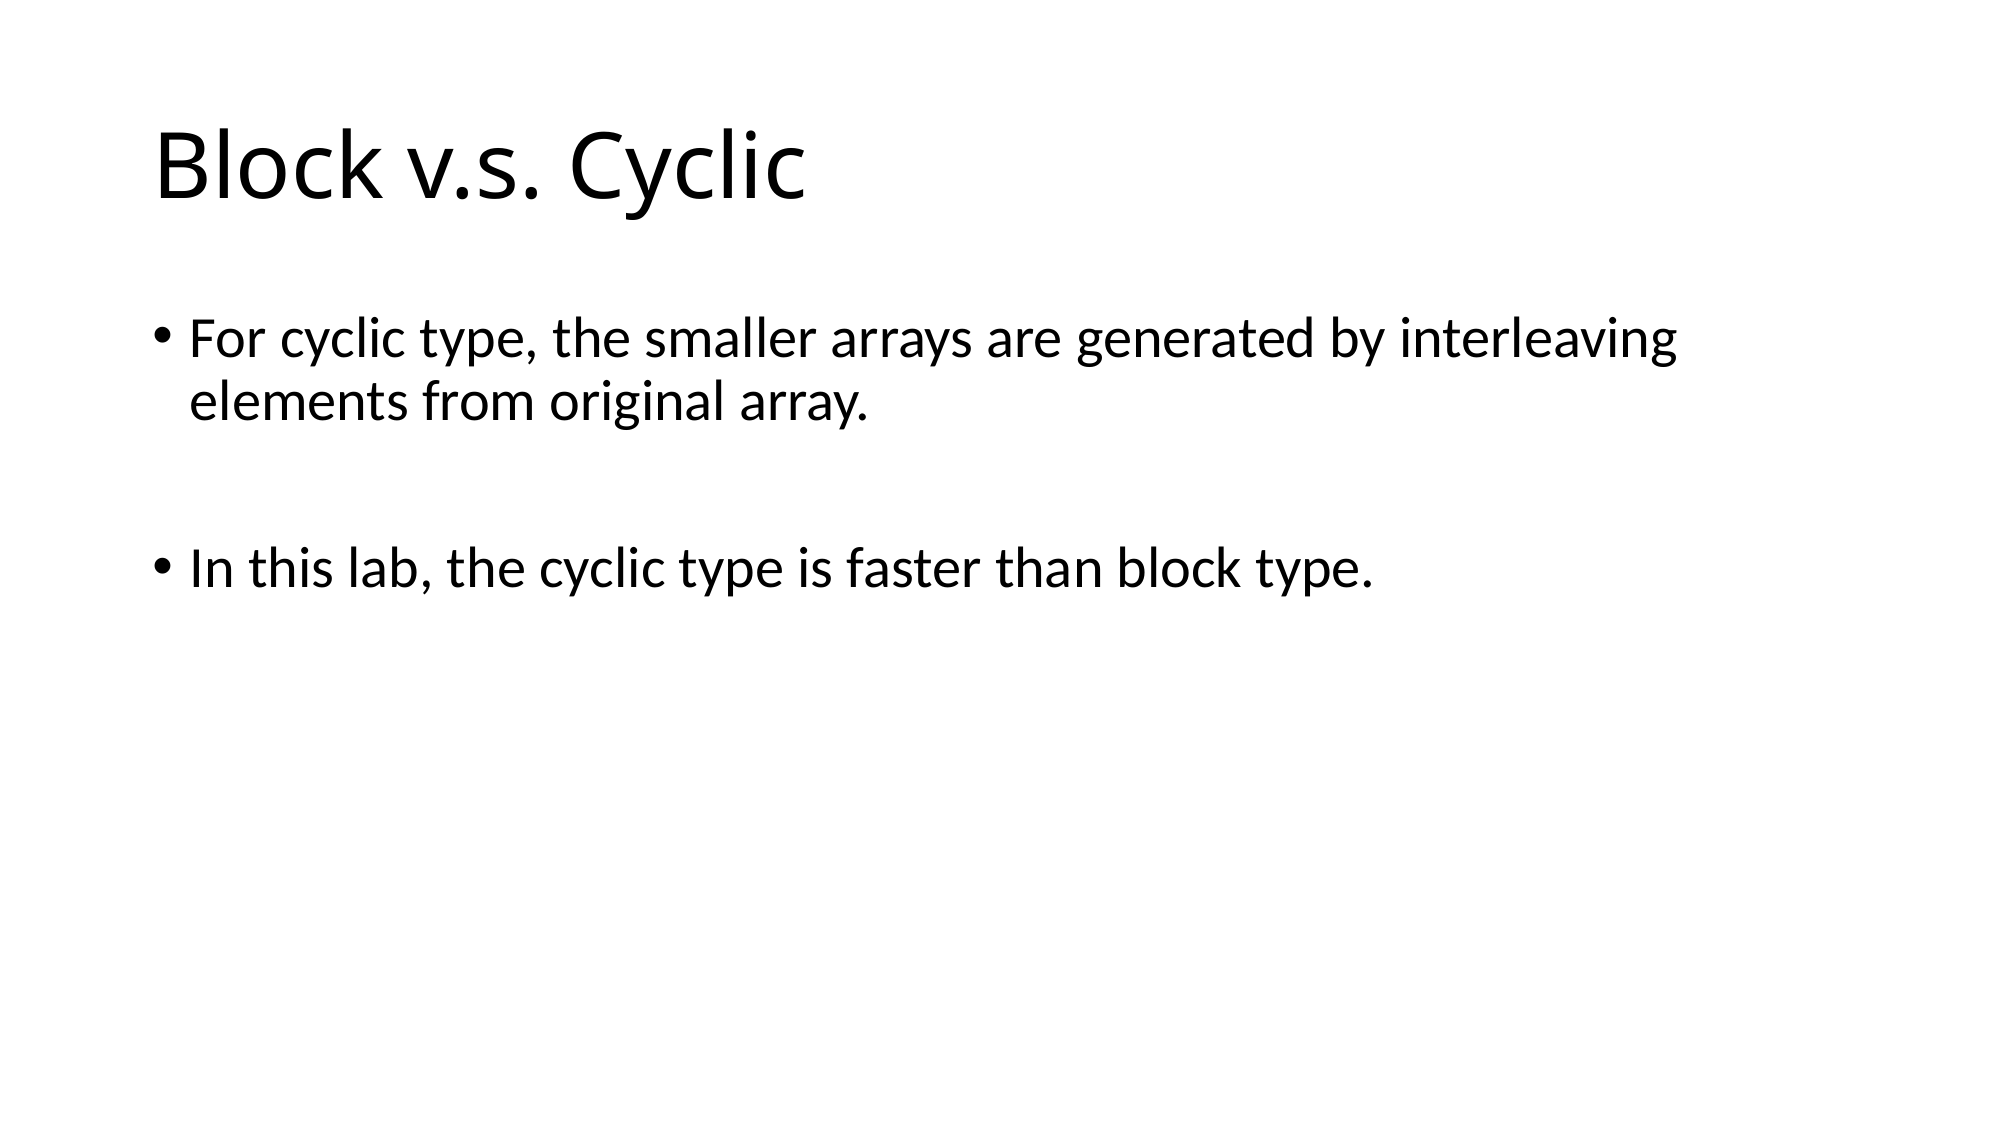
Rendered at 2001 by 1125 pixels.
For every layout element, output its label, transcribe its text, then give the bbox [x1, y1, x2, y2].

list For cyclic type, the smaller arrays are generated by interleaving elements from original array. In this lab, the cyclic type is faster than block type. [137, 299, 1863, 1014]
title Block v.s. Cyclic [137, 59, 1863, 278]
